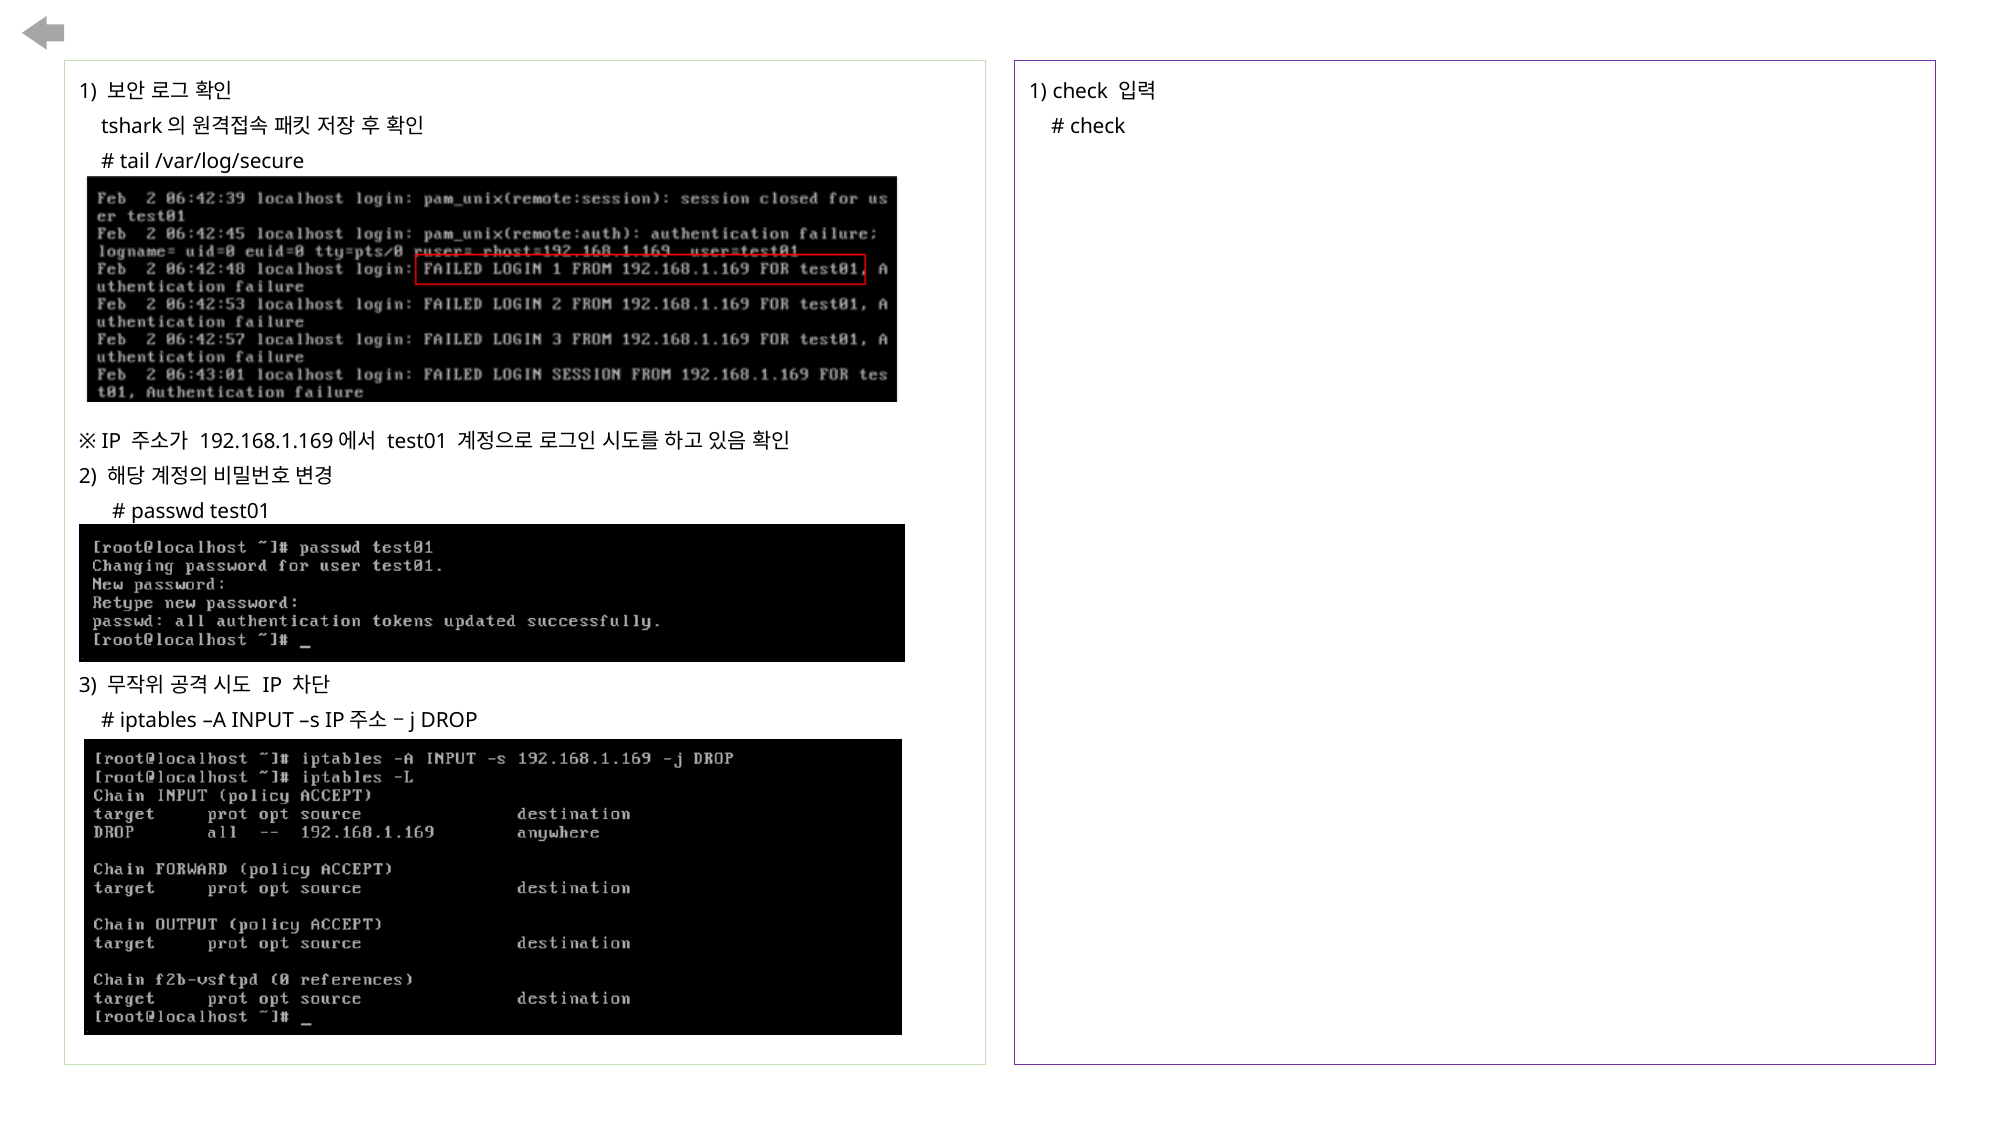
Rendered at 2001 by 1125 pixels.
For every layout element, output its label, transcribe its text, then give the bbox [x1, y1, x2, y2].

picture [81, 527, 903, 660]
text_box 1) check 입력 # check [1014, 60, 1936, 1065]
picture [86, 176, 898, 402]
picture [86, 741, 900, 1032]
text_box 1) 보안 로그 확인 tshark의 원격접속 패킷 저장 후 확인 # tail /var/log/secure ※ IP 주소가 192.168.1.169에서 test01 계정으로 로그인 시도를 하고 있음 확인 2) 해당 계정의 비밀번호 변경 # passwd test01 3) 무작위 공격 시도 IP 차단 # iptables –A INPUT –s IP주소 –j DROP [64, 60, 986, 1065]
text_box [20, 13, 66, 52]
